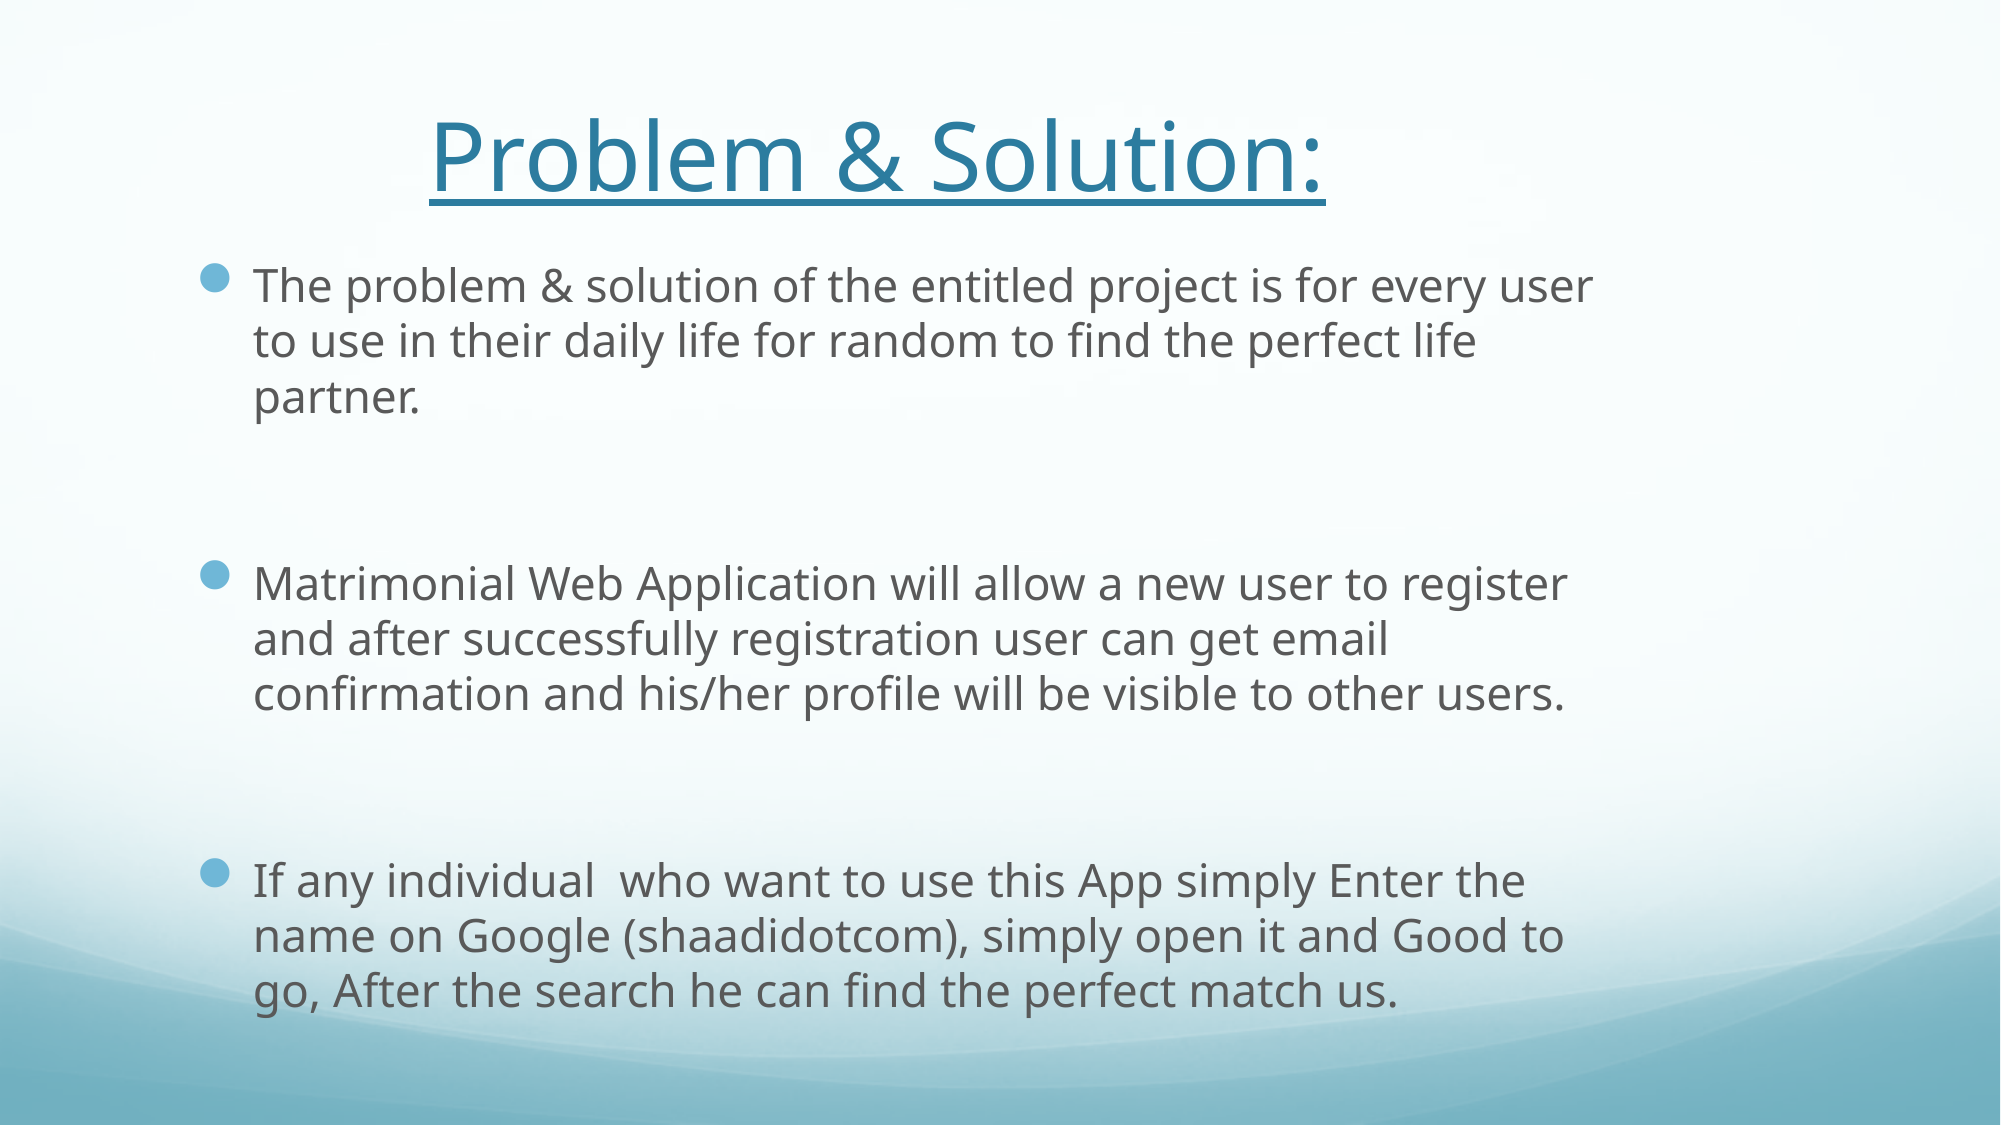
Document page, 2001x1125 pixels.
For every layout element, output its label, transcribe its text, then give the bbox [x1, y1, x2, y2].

title Problem & Solution: [106, 74, 1649, 219]
list The problem & solution of the entitled project is for every user to use in their daily life for random to find the perfect life partner. Matrimonial Web Application will allow a new user to register and after successfully registration user can get email confirmation and his/her profile will be visible to other users. If any individual who want to use this App simply Enter the name on Google (shaadidotcom), simply open it and Good to go, After the search he can find the perfect match us. [181, 249, 1649, 1025]
